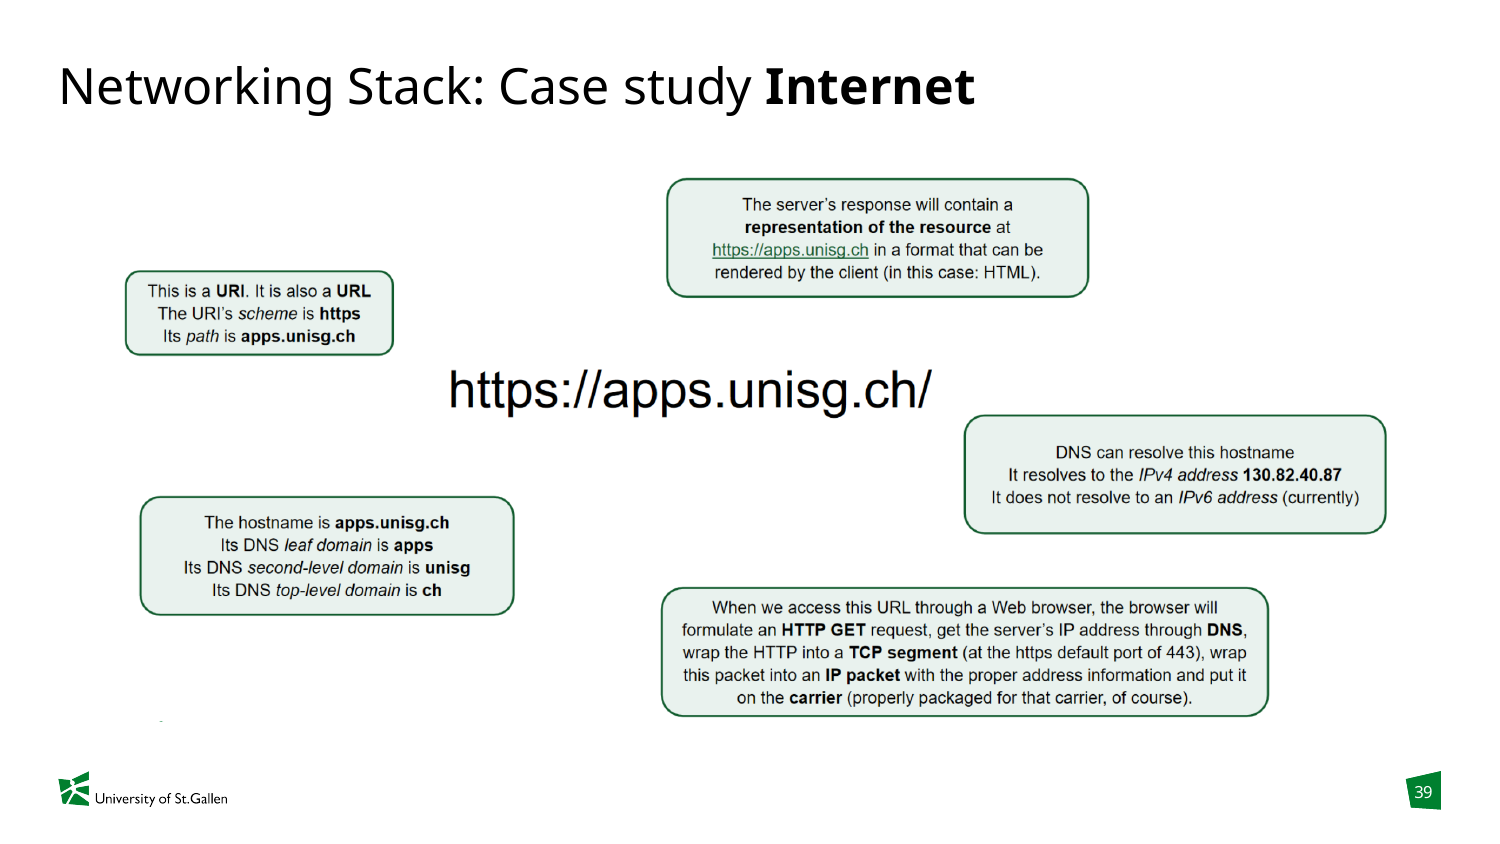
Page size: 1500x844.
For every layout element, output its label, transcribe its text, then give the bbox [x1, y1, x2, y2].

title Networking Stack: Case study Internet [58, 61, 1442, 162]
picture [108, 152, 1392, 722]
slide_number 39 [1405, 782, 1442, 827]
picture [58, 771, 227, 807]
